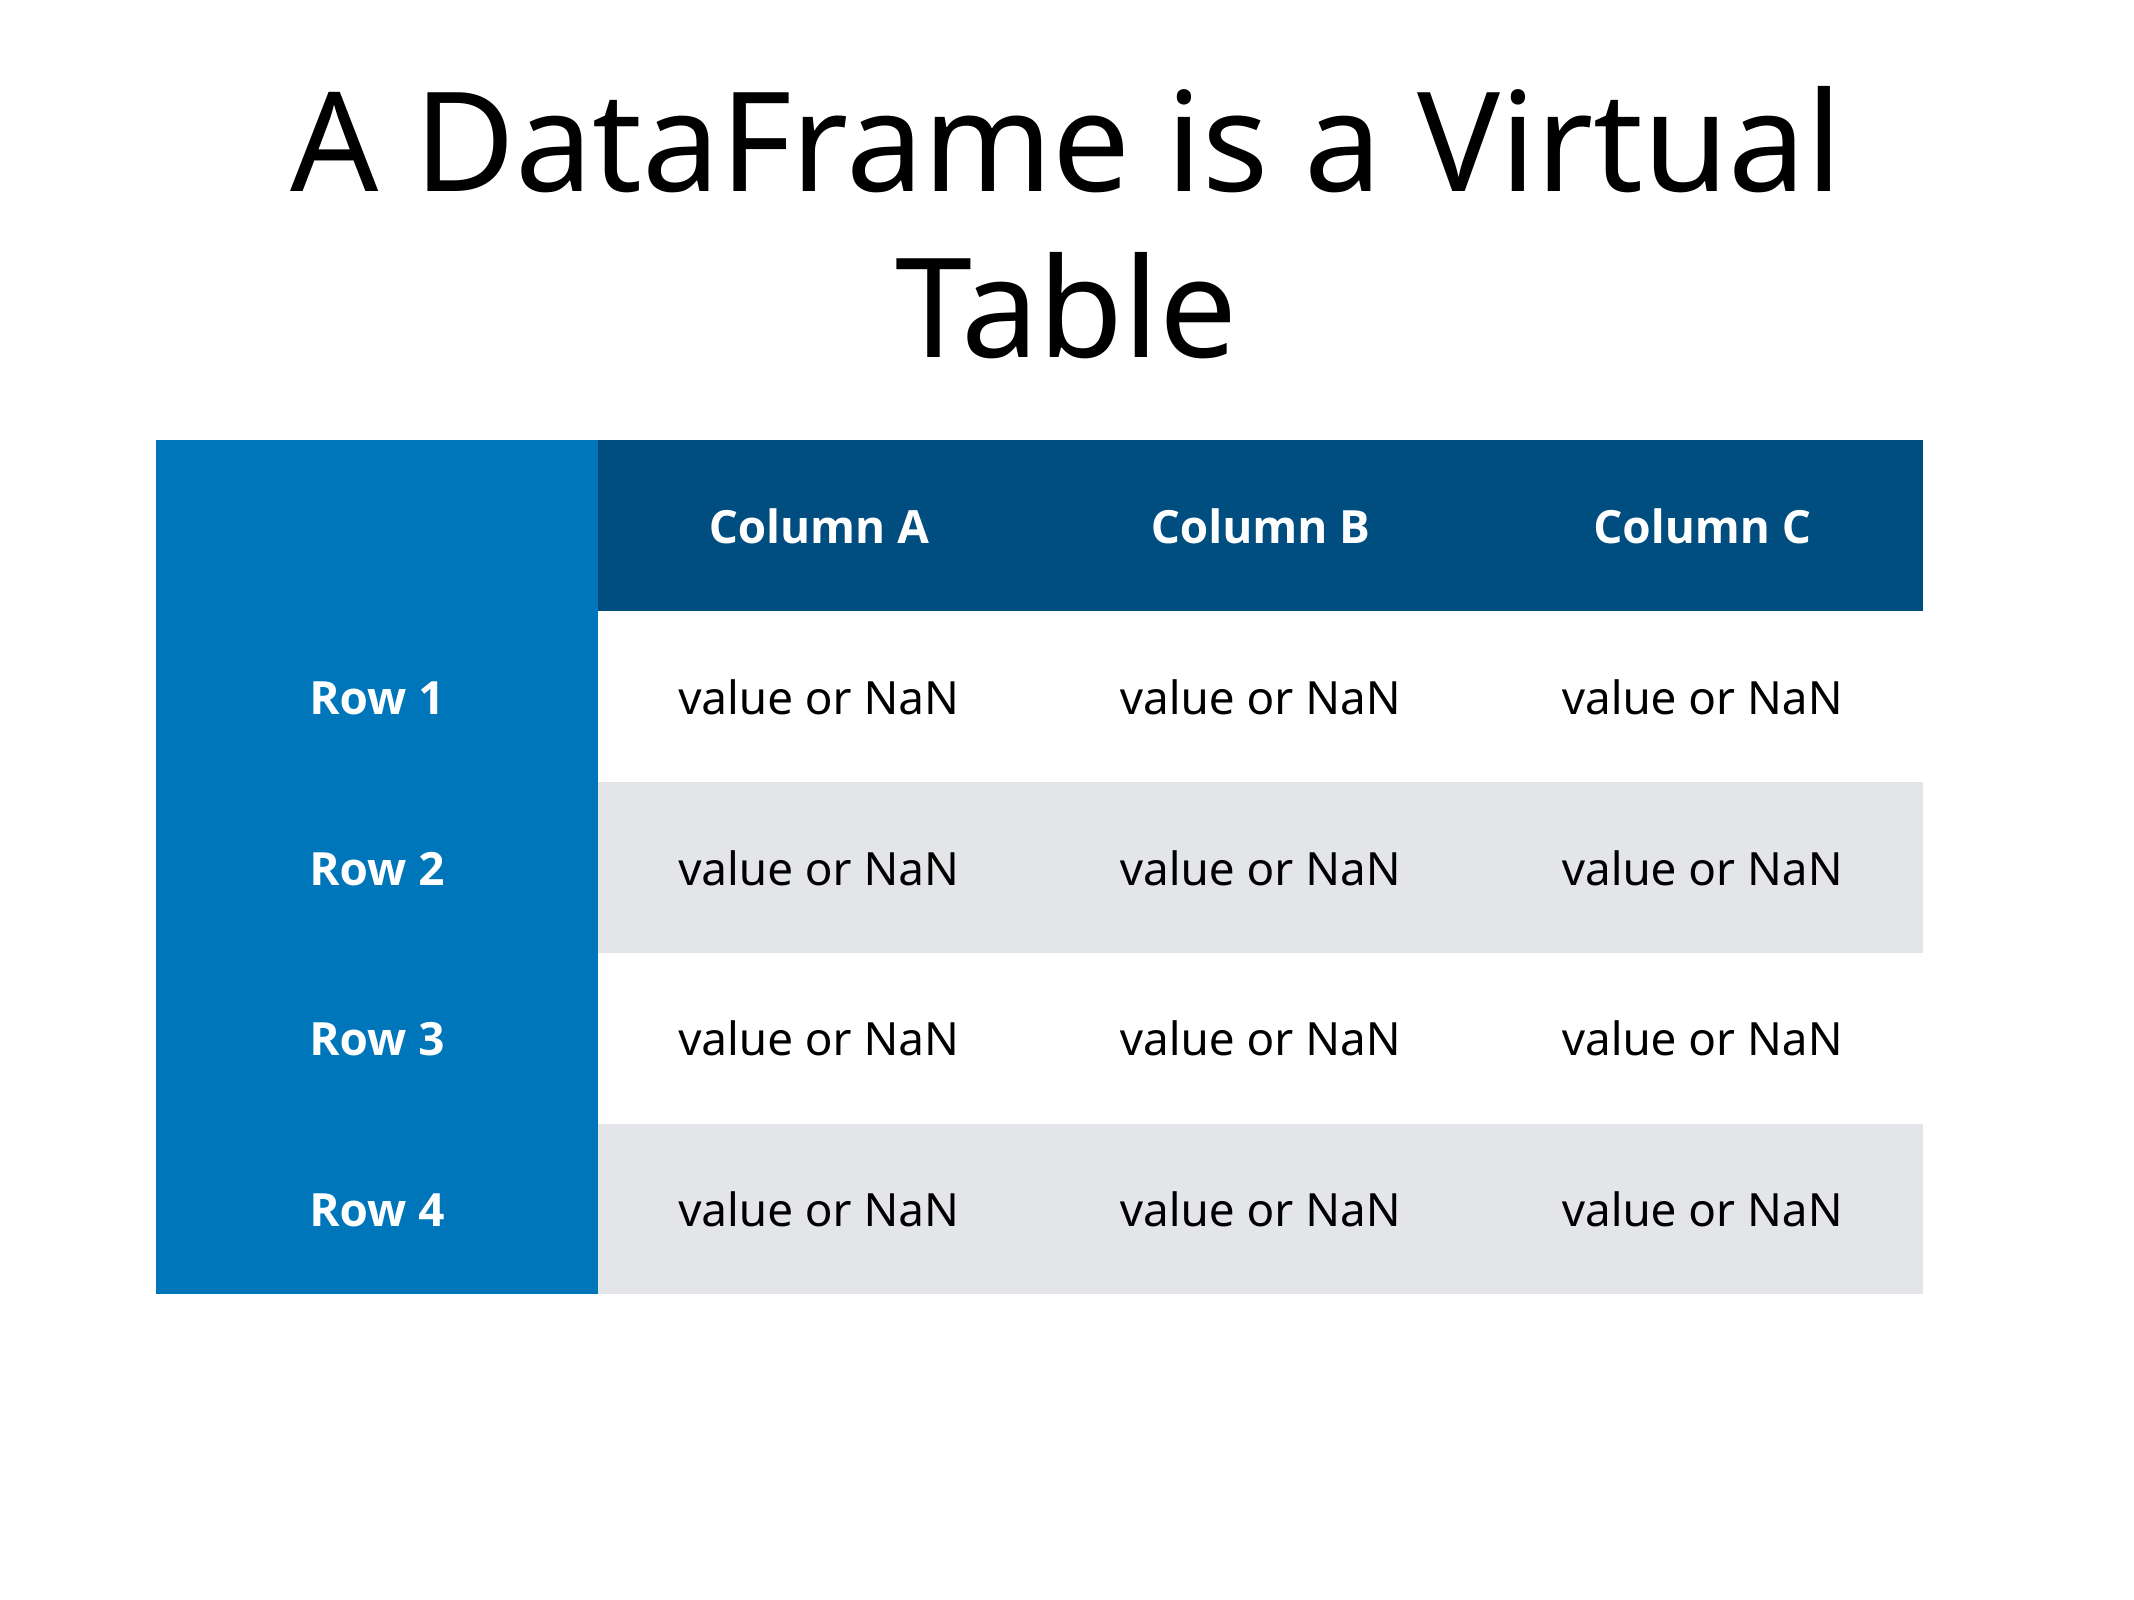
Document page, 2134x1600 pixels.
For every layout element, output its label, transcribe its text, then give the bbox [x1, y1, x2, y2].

table_cell Row 1 [156, 611, 598, 782]
table_cell value or NaN [1481, 782, 1923, 953]
table_cell value or NaN [598, 1124, 1040, 1294]
table_cell value or NaN [1040, 782, 1481, 953]
table_cell value or NaN [598, 611, 1040, 782]
table_header Column C [1481, 440, 1923, 611]
table_header Column B [1040, 440, 1481, 611]
table_cell value or NaN [1481, 1124, 1923, 1294]
table_cell value or NaN [1040, 611, 1481, 782]
table_cell Row 3 [156, 953, 598, 1124]
table_cell value or NaN [1040, 1124, 1481, 1294]
title A DataFrame is a Virtual Table [155, 41, 1978, 397]
table_cell value or NaN [1040, 953, 1481, 1124]
table_header [156, 440, 598, 611]
table_cell value or NaN [598, 782, 1040, 953]
table_cell value or NaN [1481, 611, 1923, 782]
table_cell value or NaN [598, 953, 1040, 1124]
table_header Column A [598, 440, 1040, 611]
table_cell value or NaN [1481, 953, 1923, 1124]
table_cell Row 4 [156, 1124, 598, 1294]
table_cell Row 2 [156, 782, 598, 953]
